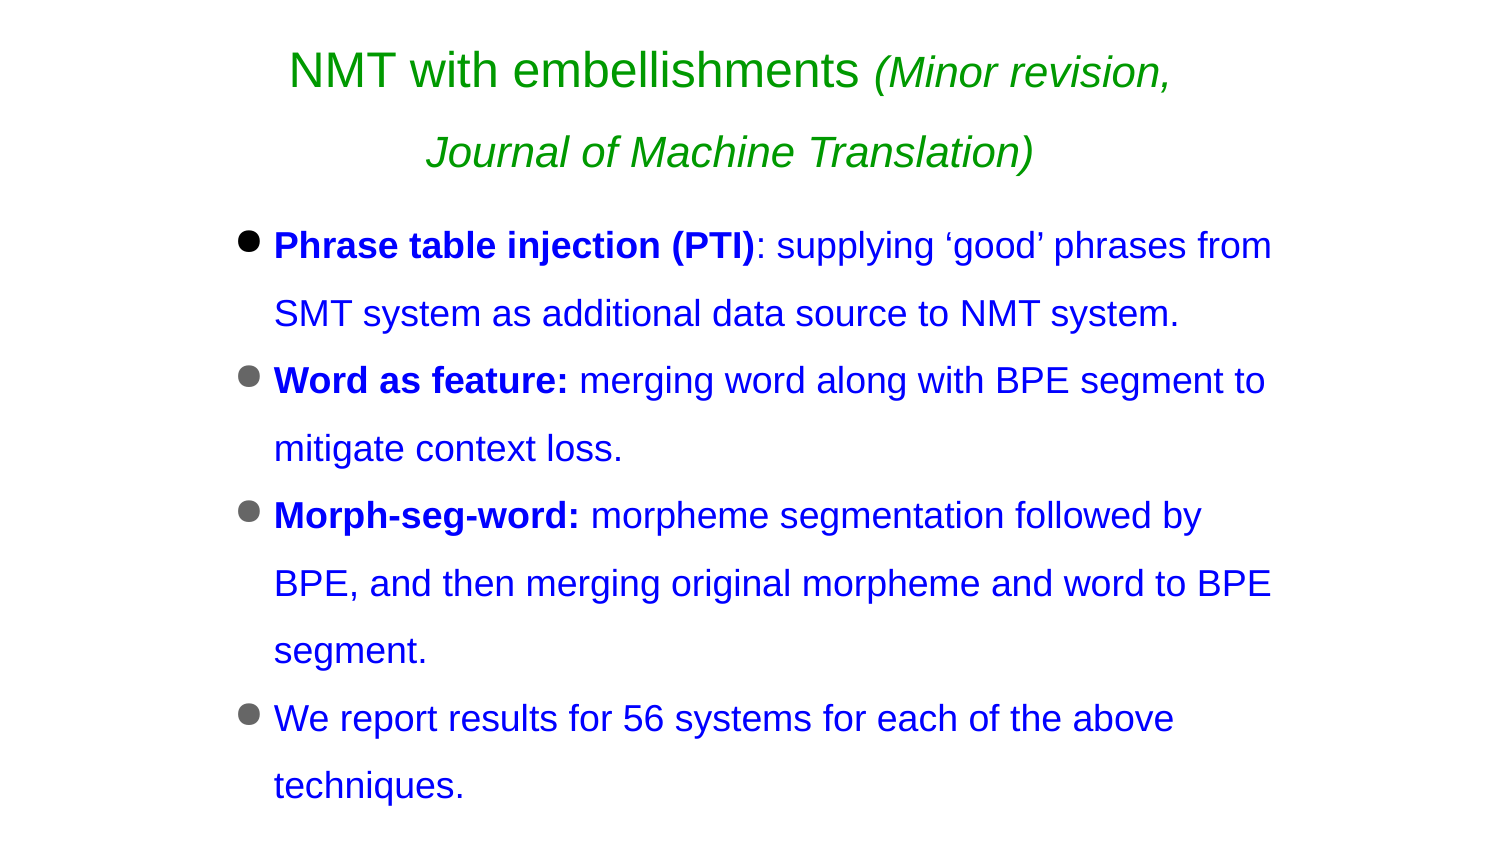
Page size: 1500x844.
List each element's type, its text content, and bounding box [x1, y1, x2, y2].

list Phrase table injection (PTI): supplying ‘good’ phrases from SMT system as additional data source to NMT system. Word as feature: merging word along with BPE segment to mitigate context loss. Morph-seg-word: morpheme segmentation followed by BPE, and then merging original morpheme and word to BPE segment. We report results for 56 systems for each of the above techniques. [206, 187, 1300, 825]
title NMT with embellishments (Minor revision, Journal of Machine Translation) [206, 116, 1256, 187]
